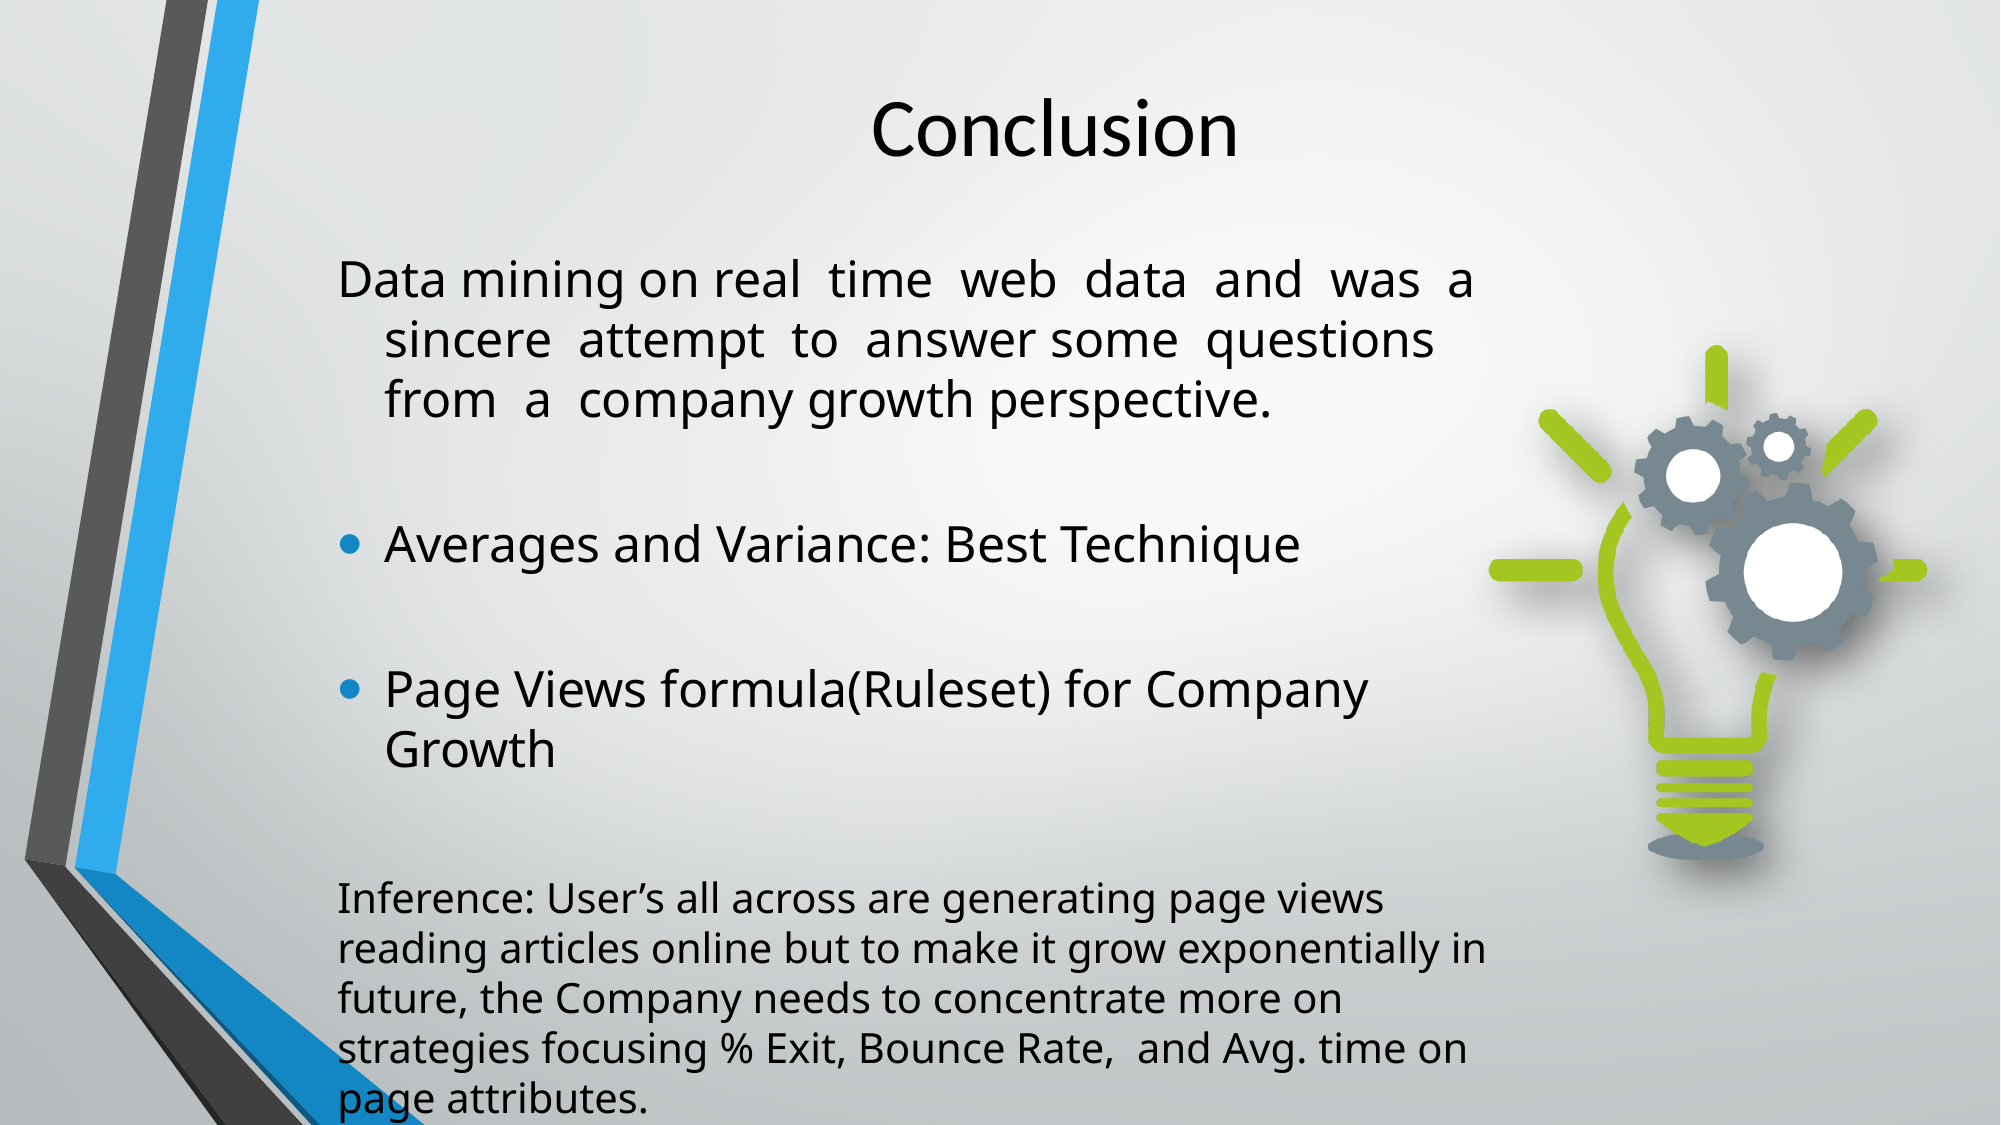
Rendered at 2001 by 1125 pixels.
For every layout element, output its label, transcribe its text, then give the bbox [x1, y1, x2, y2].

title Conclusion [243, 18, 1887, 228]
text_box Data mining on real time web data and was a sincere attempt to answer some questions from a company growth perspective. Averages and Variance: Best Technique Page Views formula(Ruleset) for Company Growth Inference: User’s all across are generating page views reading articles online but to make it grow exponentially in future, the Company needs to concentrate more on strategies focusing % Exit, Bounce Rate, and Avg. time on page attributes. [317, 227, 1550, 741]
picture [1483, 343, 1929, 860]
